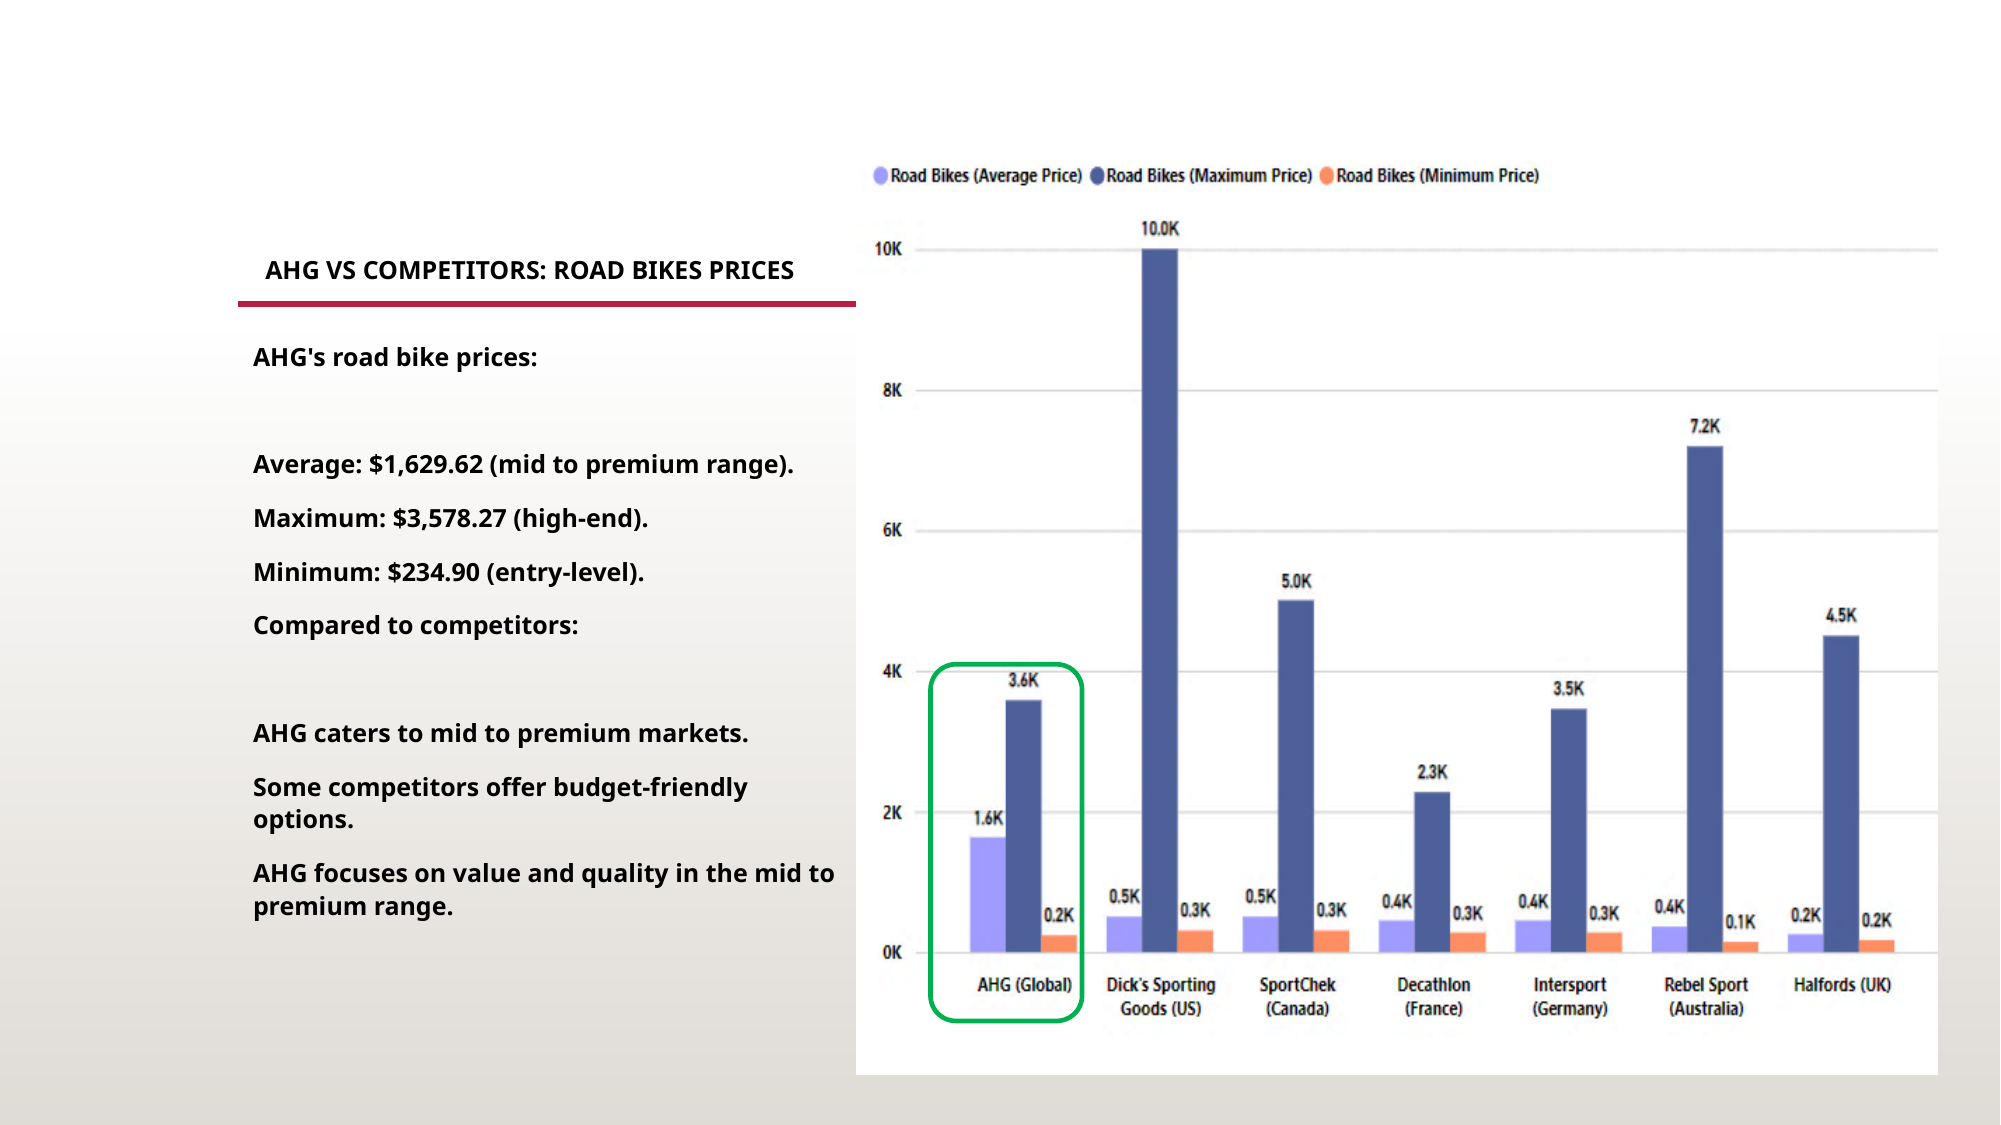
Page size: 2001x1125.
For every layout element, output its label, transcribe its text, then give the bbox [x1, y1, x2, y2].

list AHG's road bike prices: Average: $1,629.62 (mid to premium range). Maximum: $3,578.27 (high-end). Minimum: $234.90 (entry-level). Compared to competitors: AHG caters to mid to premium markets. Some competitors offer budget-friendly options. AHG focuses on value and quality in the mid to premium range. [238, 330, 856, 1021]
text_box [0, 330, 2000, 1125]
picture [856, 137, 1938, 1075]
text_box [0, 0, 2000, 330]
title Ahg vs competitors: road BIKES PRICES [238, 251, 823, 301]
